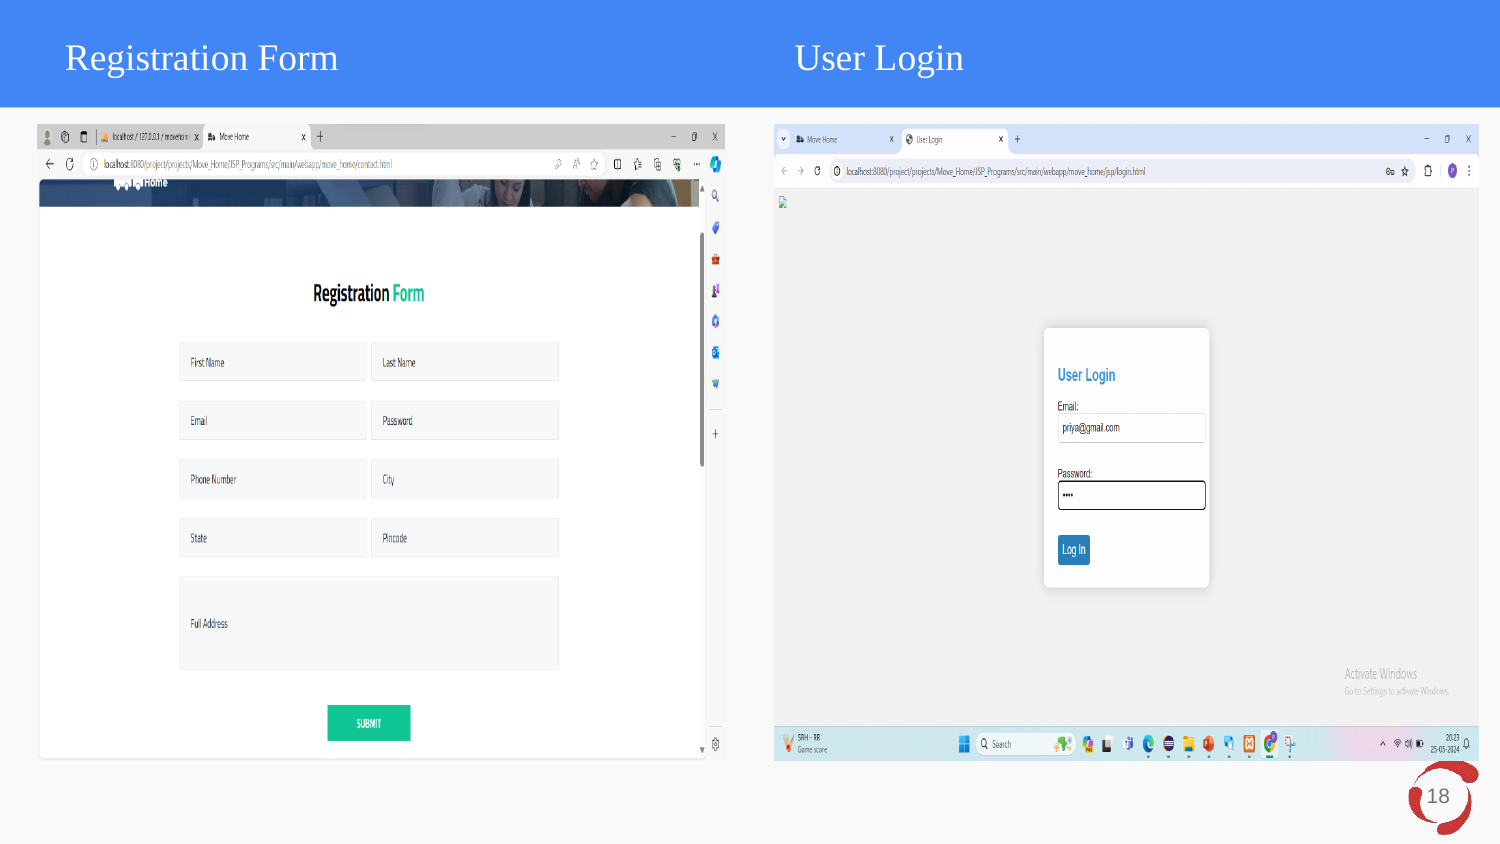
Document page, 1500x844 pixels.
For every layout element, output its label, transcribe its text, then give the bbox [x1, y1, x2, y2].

text_box Registration Form User Login [50, 25, 983, 85]
picture [774, 124, 1480, 835]
slide_number 18 [1424, 783, 1479, 818]
picture [37, 124, 726, 761]
